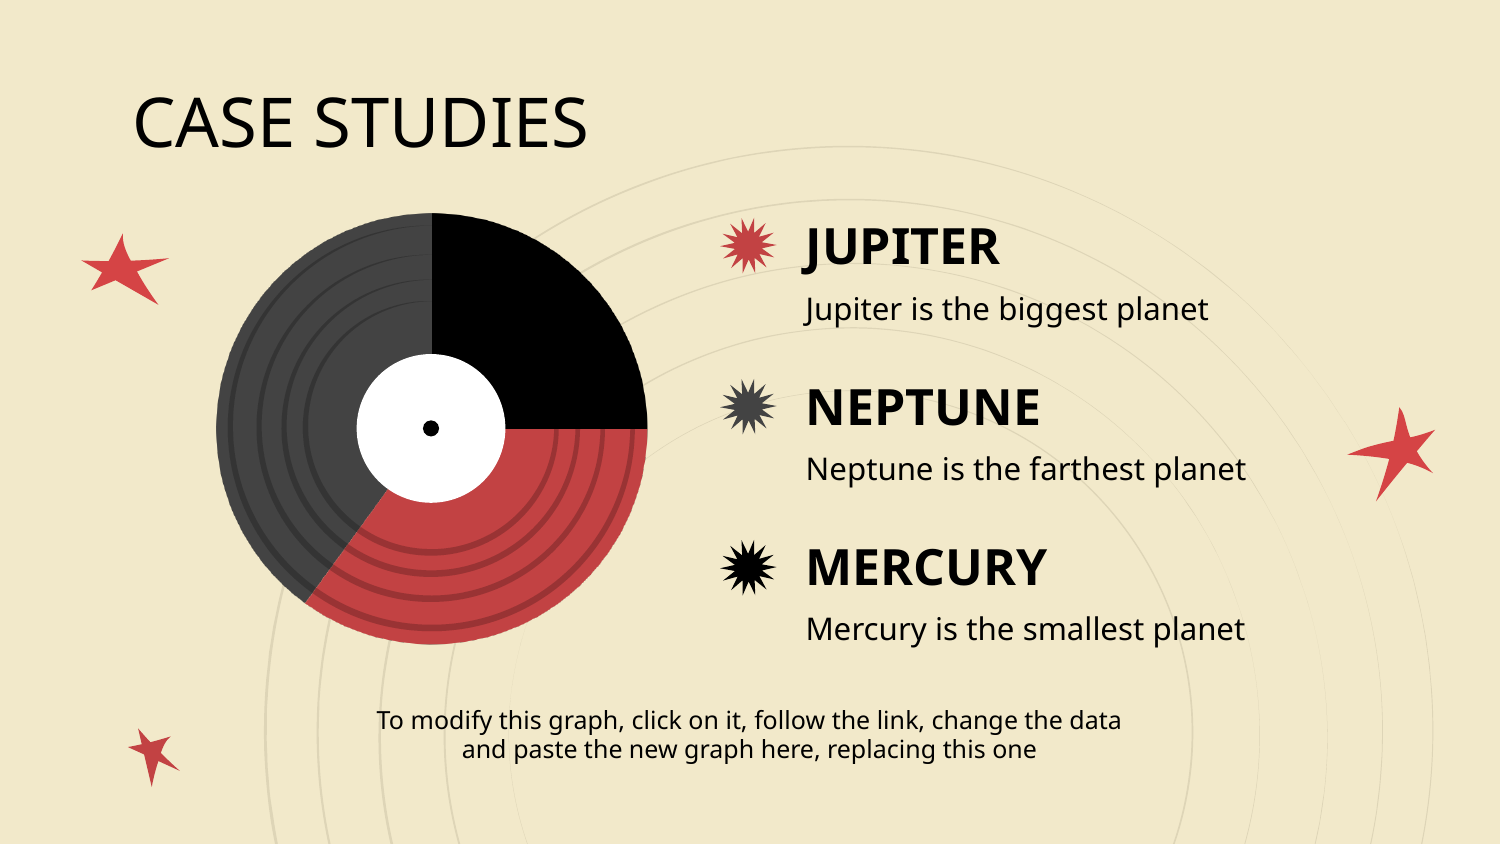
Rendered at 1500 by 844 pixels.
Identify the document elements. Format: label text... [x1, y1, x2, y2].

picture [209, 205, 660, 652]
text_box Mercury is the smallest planet [790, 596, 1331, 659]
text_box MERCURY [790, 533, 1069, 597]
text_box To modify this graph, click on it, follow the link, change the data and paste the new graph here, replacing this one [352, 712, 1148, 756]
text_box JUPITER [790, 213, 1069, 277]
text_box [720, 217, 777, 274]
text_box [226, 225, 636, 632]
text_box NEPTUNE [790, 373, 1069, 437]
text_box Jupiter is the biggest planet [790, 276, 1331, 340]
title CASE STUDIES [117, 72, 1383, 168]
text_box [720, 378, 777, 435]
text_box [720, 539, 777, 596]
text_box Neptune is the farthest planet [790, 436, 1331, 499]
